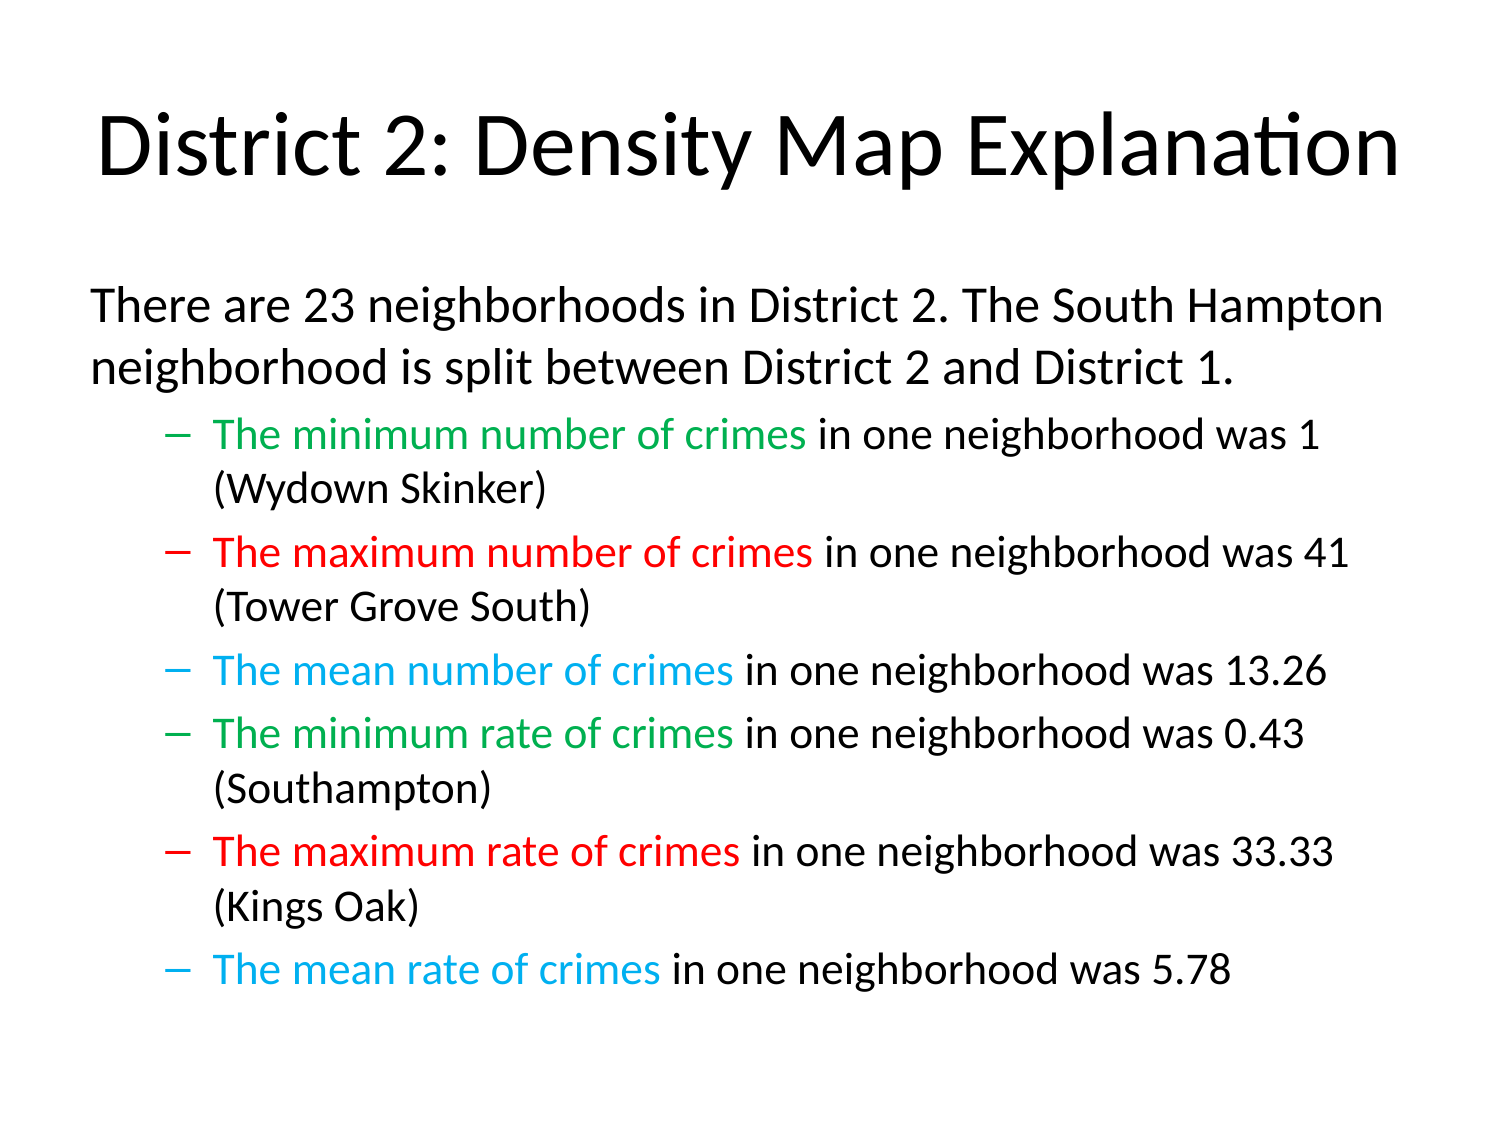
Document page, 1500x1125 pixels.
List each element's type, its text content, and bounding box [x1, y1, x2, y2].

list There are 23 neighborhoods in District 2. The South Hampton neighborhood is split between District 2 and District 1. The minimum number of crimes in one neighborhood was 1 (Wydown Skinker) The maximum number of crimes in one neighborhood was 41 (Tower Grove South) The mean number of crimes in one neighborhood was 13.26 The minimum rate of crimes in one neighborhood was 0.43 (Southampton) The maximum rate of crimes in one neighborhood was 33.33 (Kings Oak) The mean rate of crimes in one neighborhood was 5.78 [75, 262, 1425, 1005]
title District 2: Density Map Explanation [75, 45, 1425, 233]
